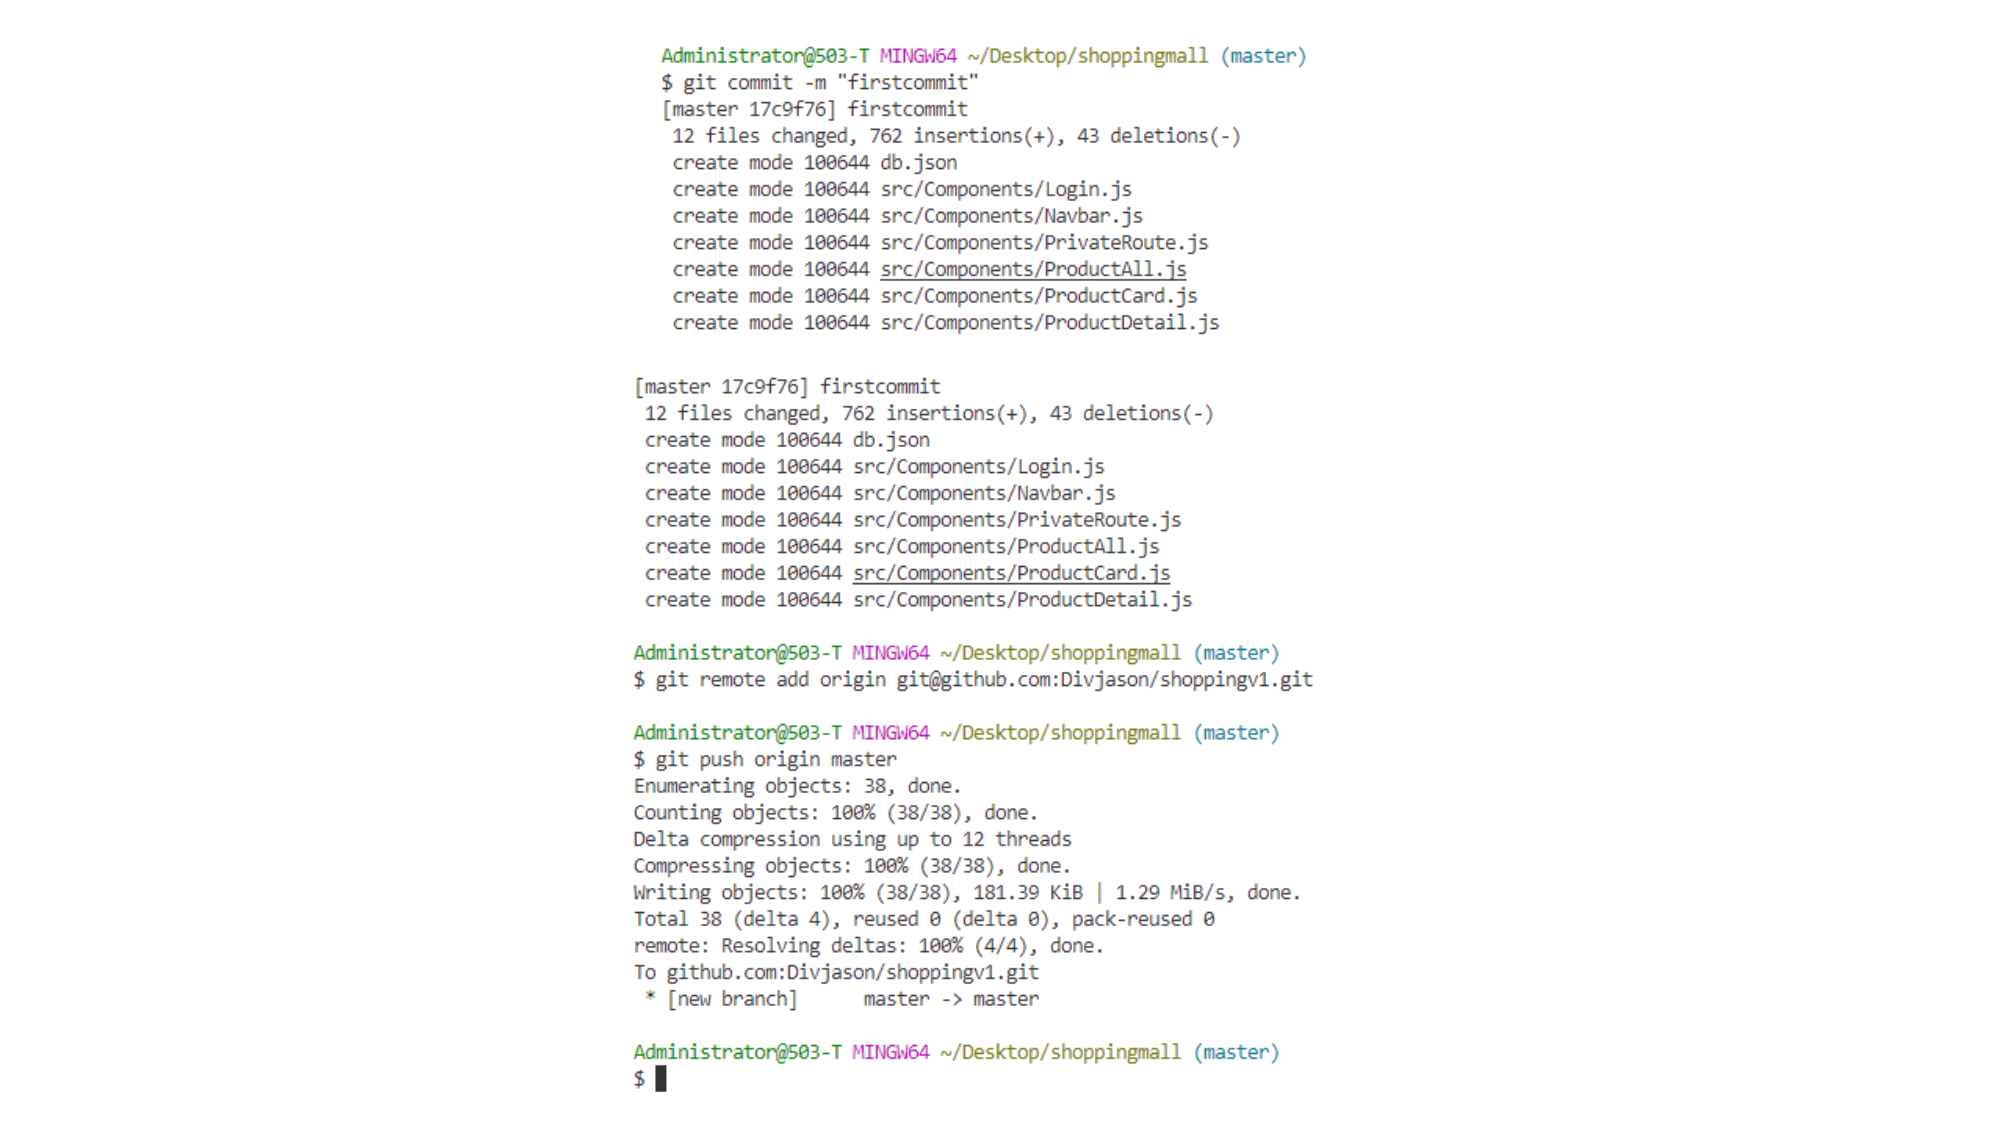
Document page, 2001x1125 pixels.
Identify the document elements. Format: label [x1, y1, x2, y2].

picture [635, 30, 1365, 339]
picture [626, 364, 1374, 1114]
